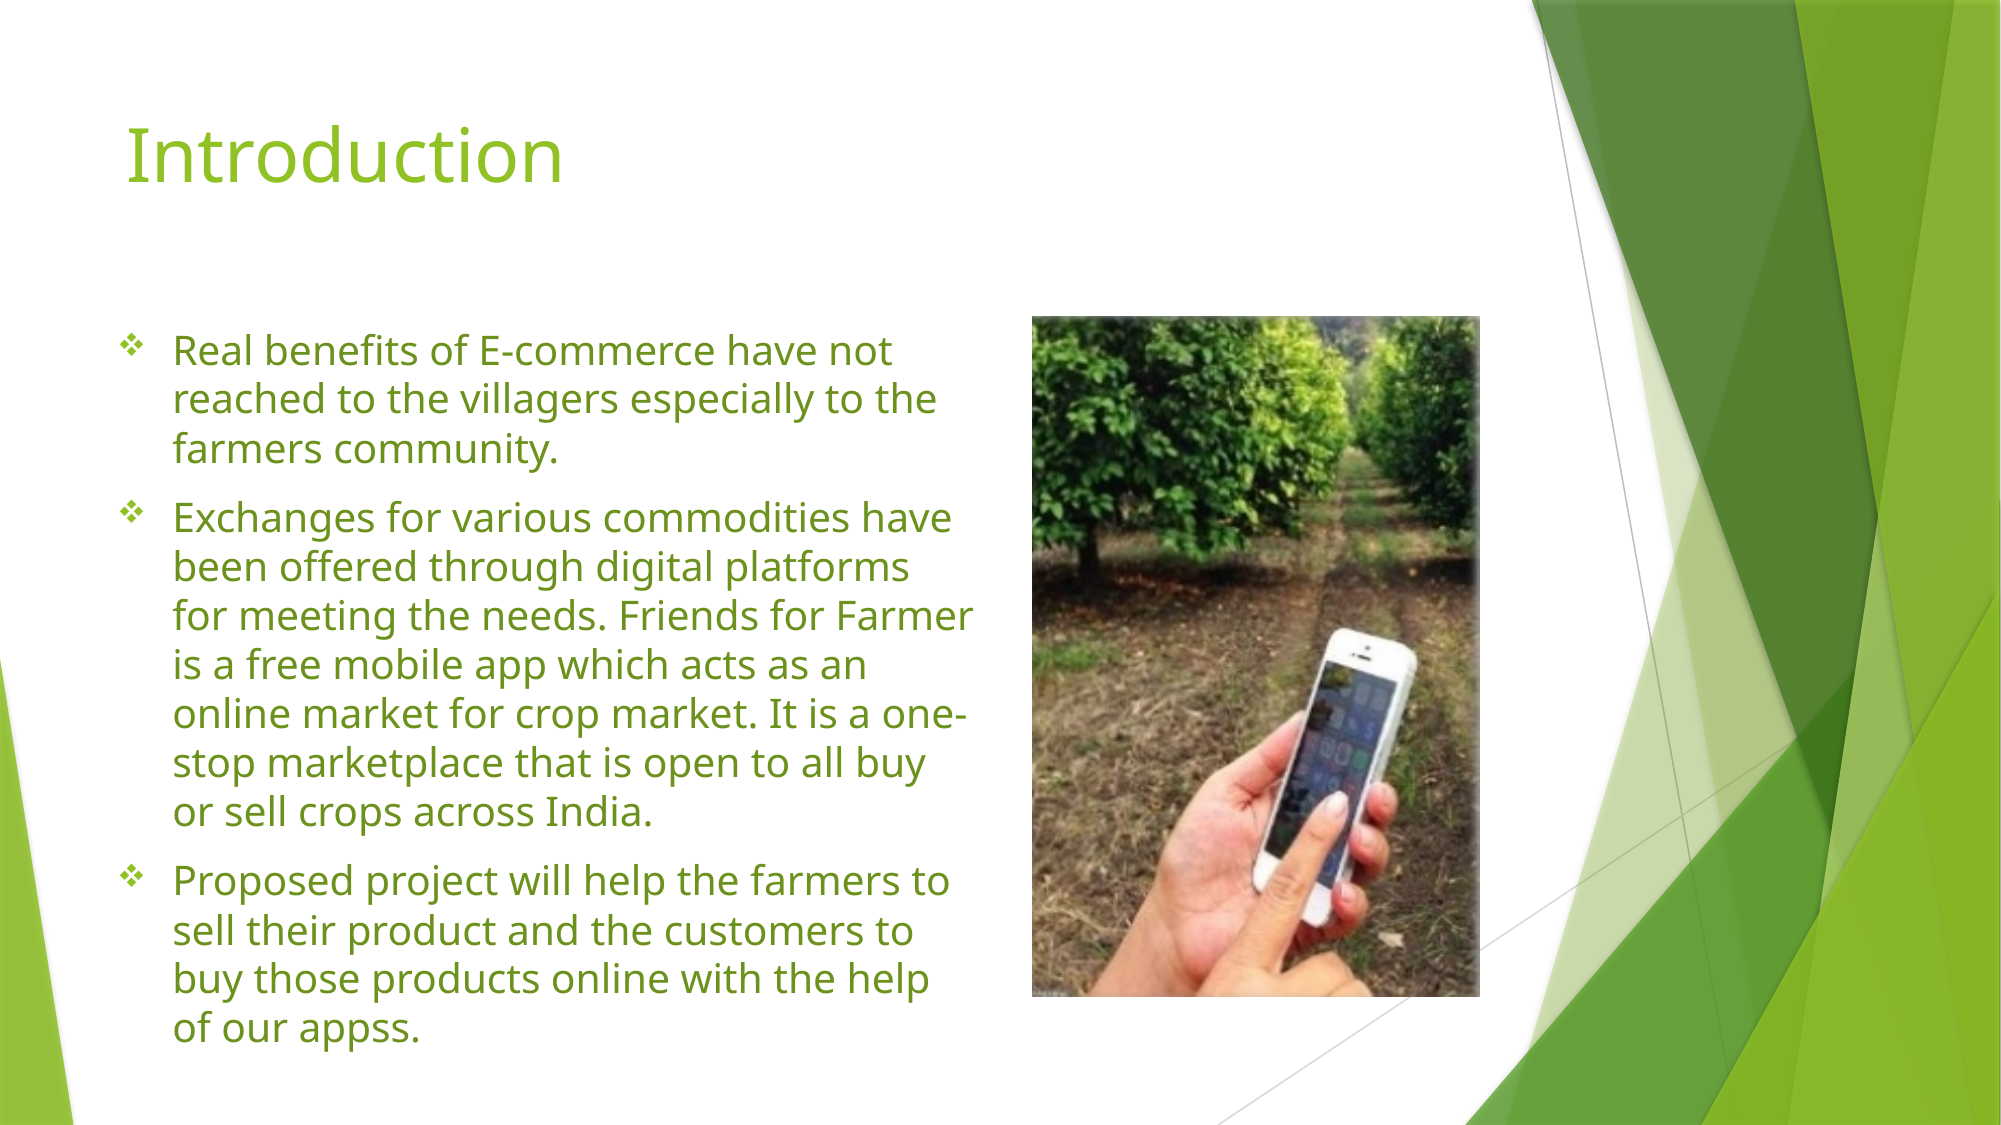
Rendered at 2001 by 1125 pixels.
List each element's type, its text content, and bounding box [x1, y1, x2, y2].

list Real benefits of E-commerce have not reached to the villagers especially to the farmers community. Exchanges for various commodities have been offered through digital platforms for meeting the needs. Friends for Farmer is a free mobile app which acts as an online market for crop market. It is a one-stop marketplace that is open to all buy or sell crops across India. Proposed project will help the farmers to sell their product and the customers to buy those products online with the help of our appss. [102, 316, 992, 1062]
picture [1032, 316, 1480, 997]
title Introduction [111, 99, 1522, 317]
